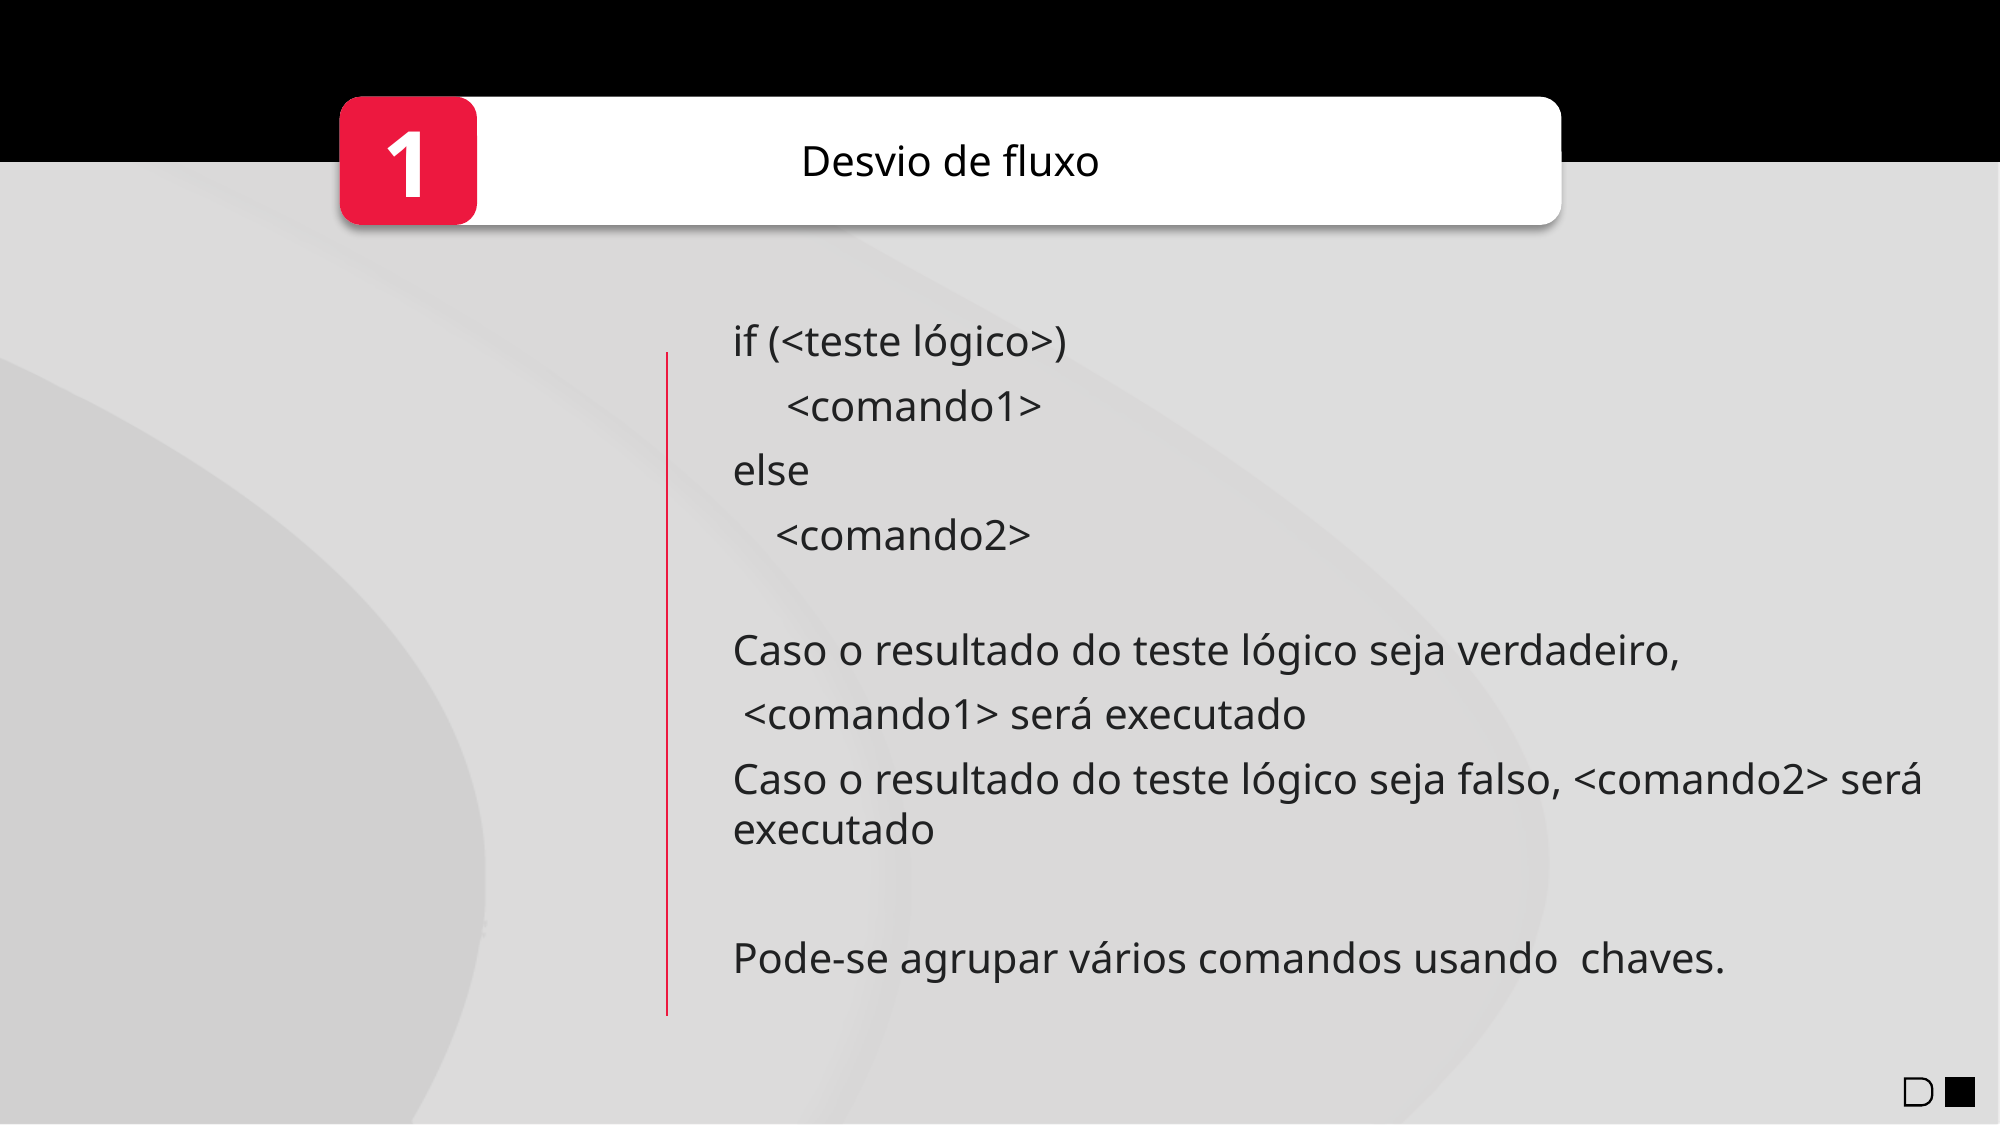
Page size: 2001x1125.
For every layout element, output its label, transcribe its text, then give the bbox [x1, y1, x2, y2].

text_box if (<teste lógico>) <comando1> else <comando2> Caso o resultado do teste lógico seja verdadeiro, <comando1> será executado Caso o resultado do teste lógico seja falso, <comando2> será executado Pode-se agrupar vários comandos usando chaves. [717, 328, 1940, 1043]
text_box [339, 96, 1562, 226]
text_box [0, 0, 2000, 161]
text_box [1903, 1077, 1975, 1107]
